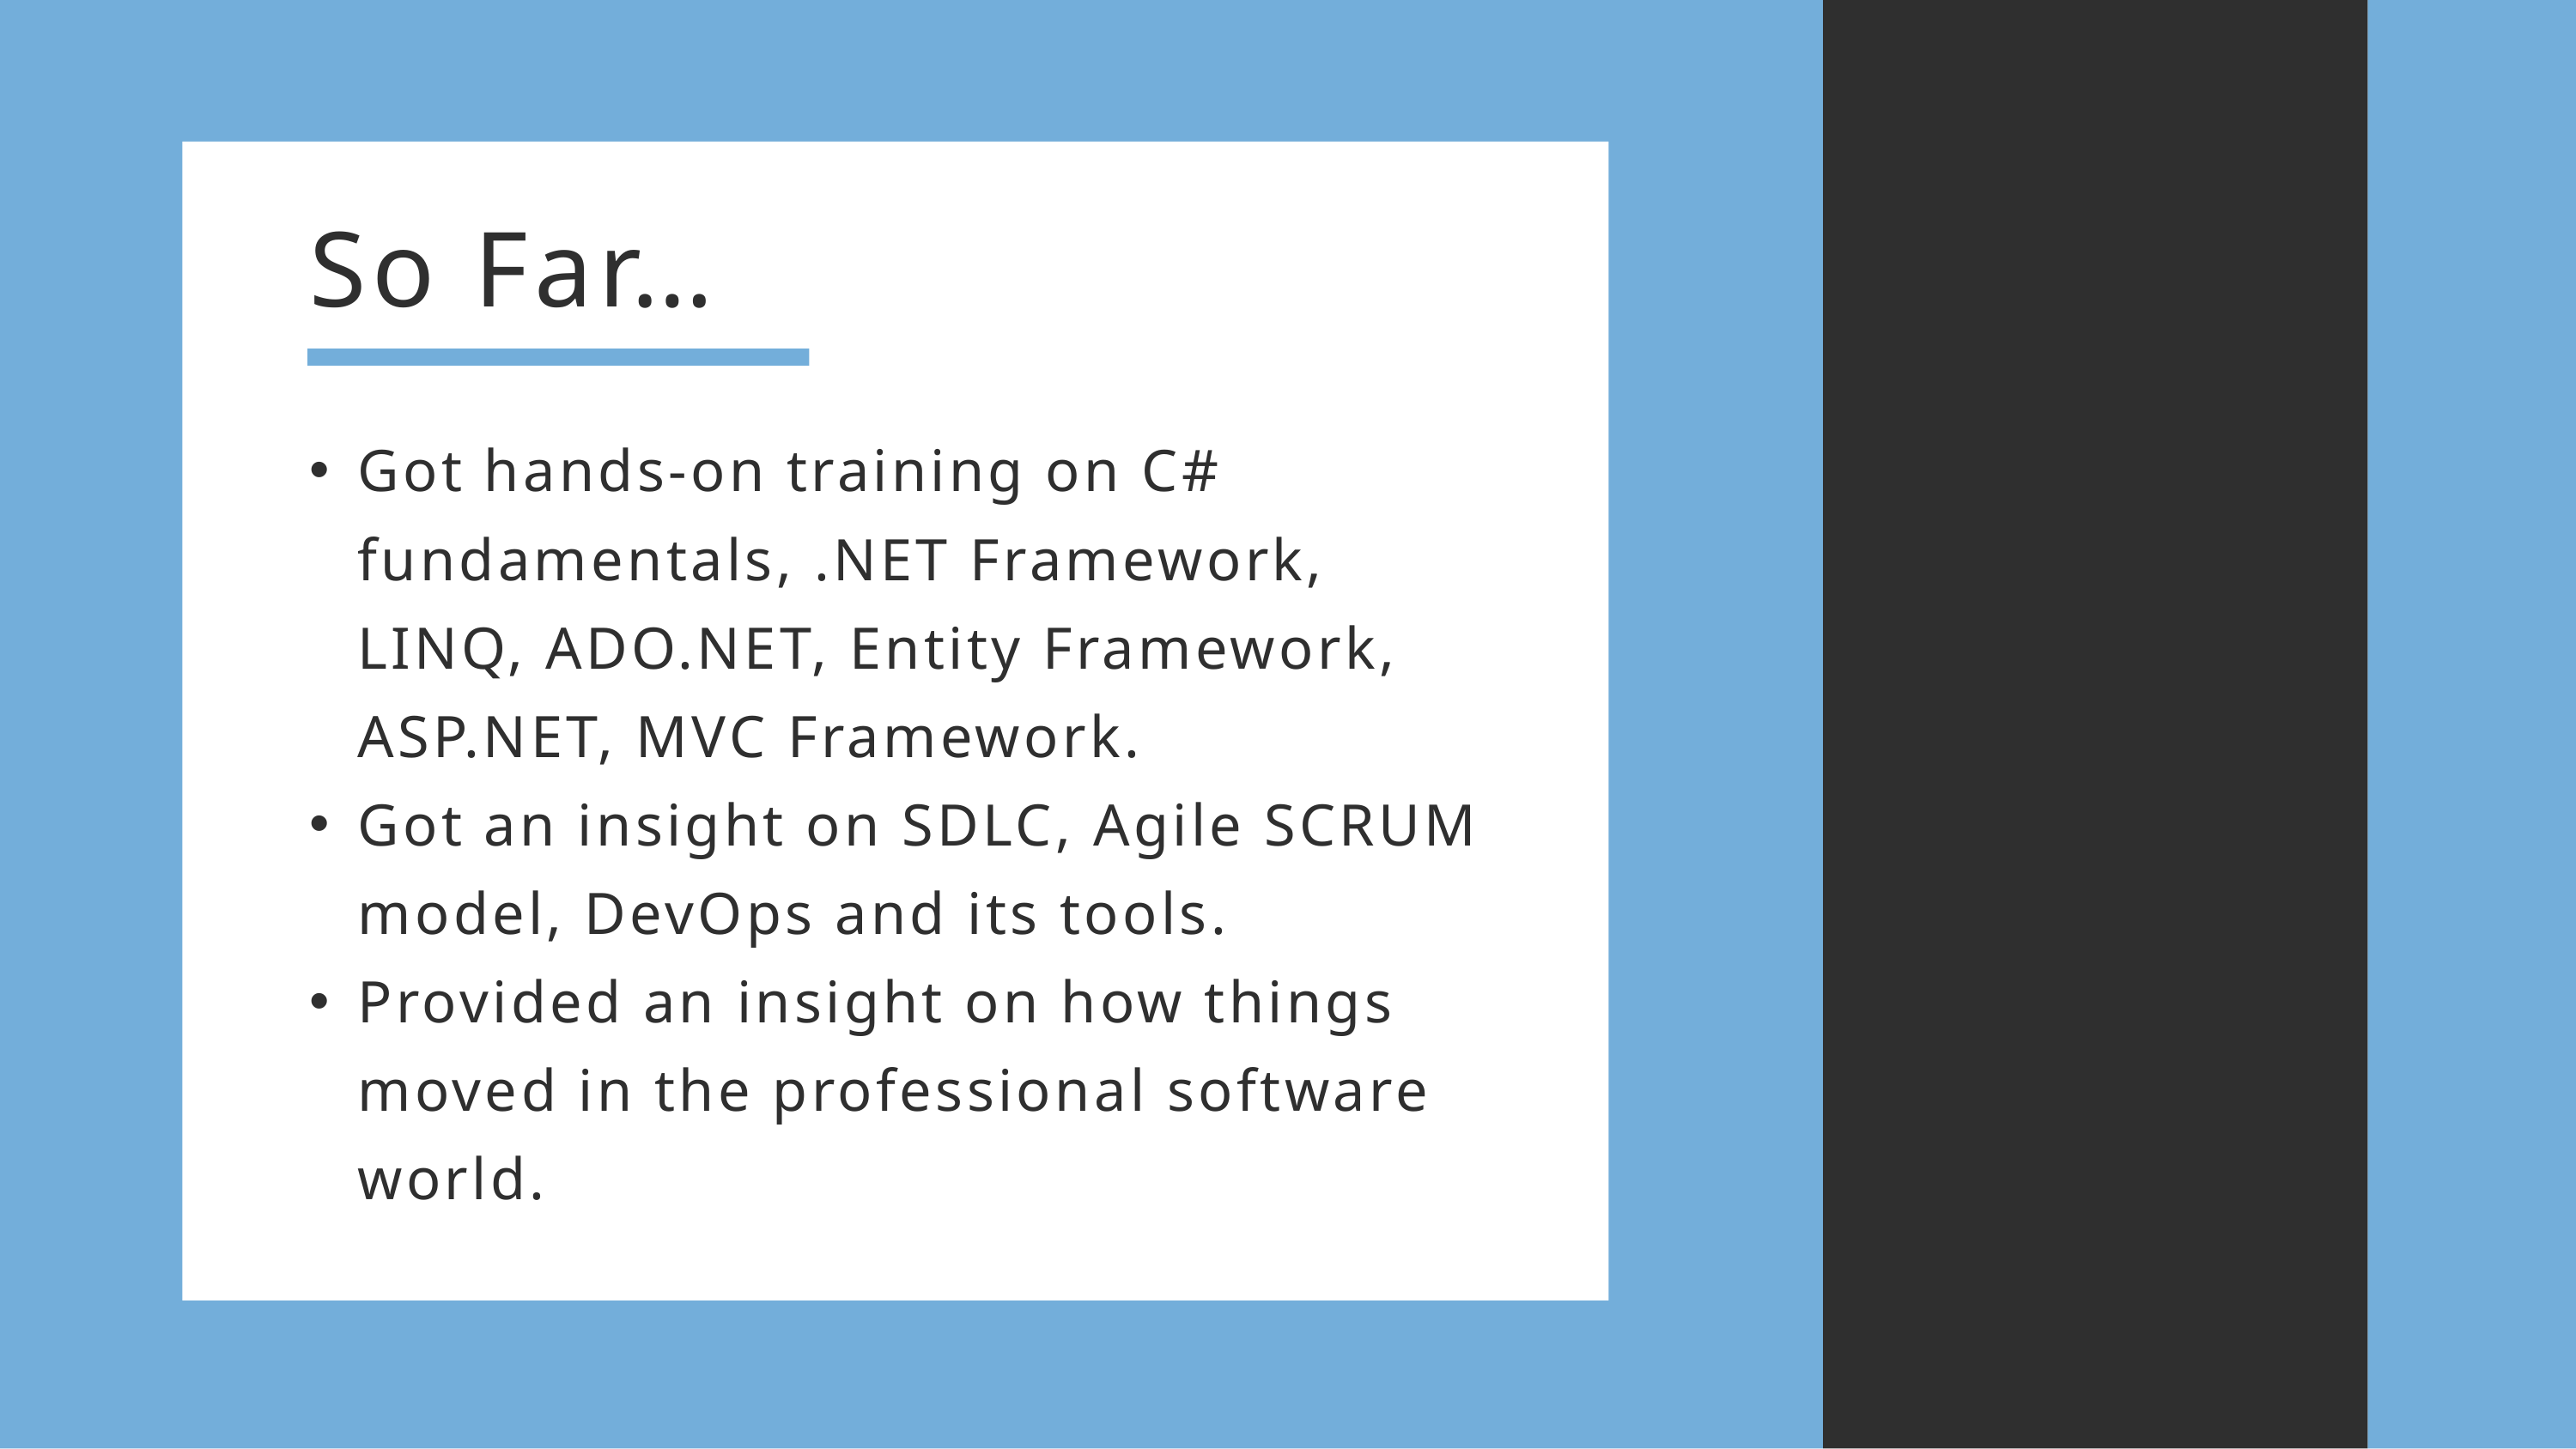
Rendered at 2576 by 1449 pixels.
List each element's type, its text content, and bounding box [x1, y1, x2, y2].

text_box [182, 141, 1609, 1300]
text_box [1823, 0, 2368, 1449]
text_box [0, 0, 1823, 1449]
text_box Got hands-on training on C# fundamentals, .NET Framework, LINQ, ADO.NET, Entity Framework, ASP.NET, MVC Framework. Got an insight on SDLC, Agile SCRUM model, DevOps and its tools. Provided an insight on how things moved in the professional software world. [307, 413, 1879, 1212]
text_box [307, 349, 810, 366]
text_box [2368, 0, 2576, 1449]
title So Far… [307, 198, 1376, 413]
